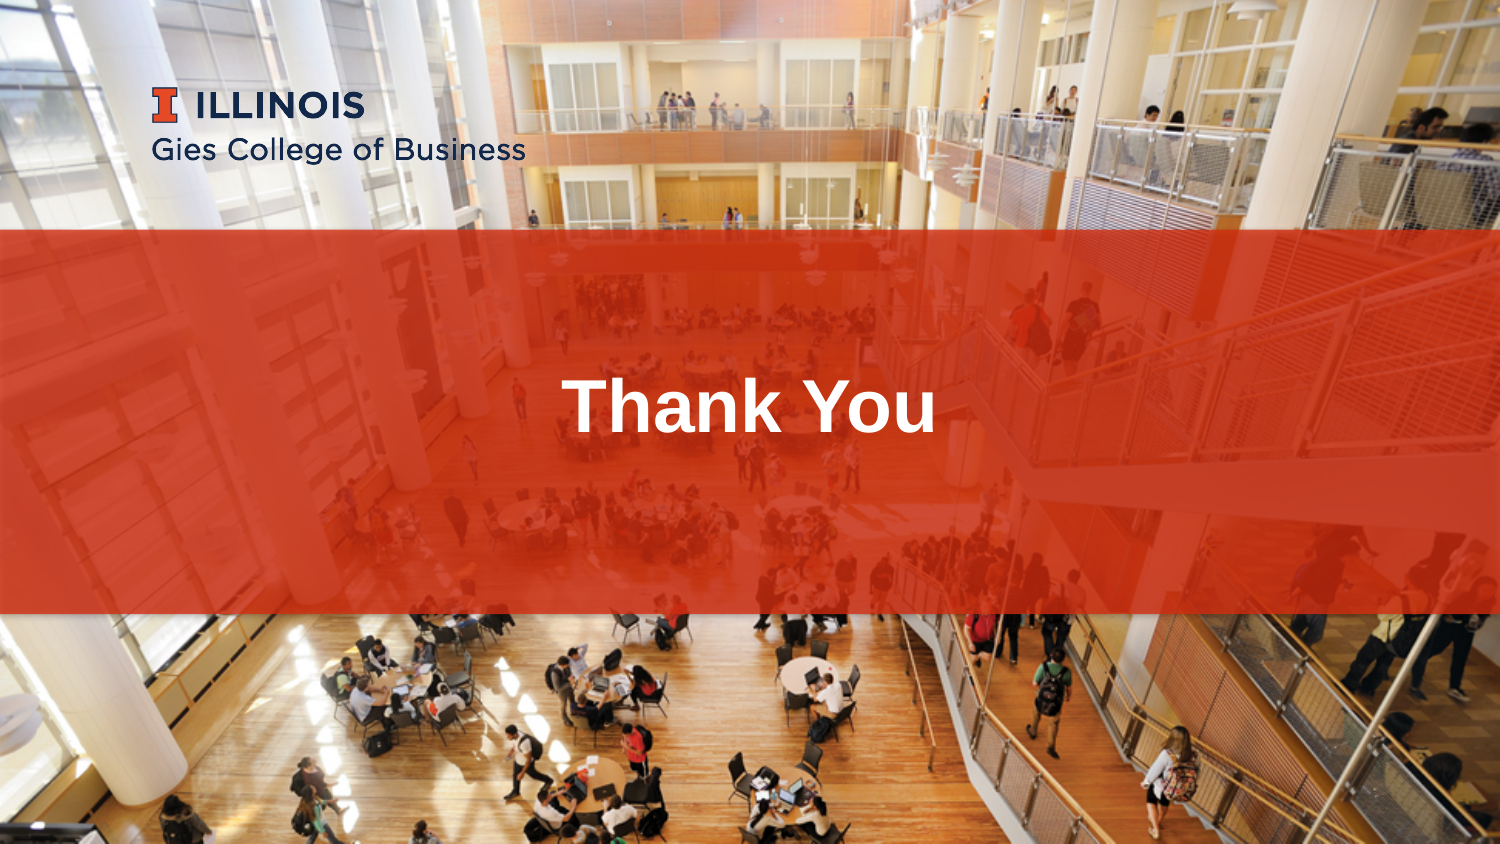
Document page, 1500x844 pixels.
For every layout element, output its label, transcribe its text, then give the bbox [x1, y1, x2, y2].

picture [0, 615, 1500, 844]
picture [0, 0, 1500, 229]
title Thank You [37, 351, 1463, 464]
